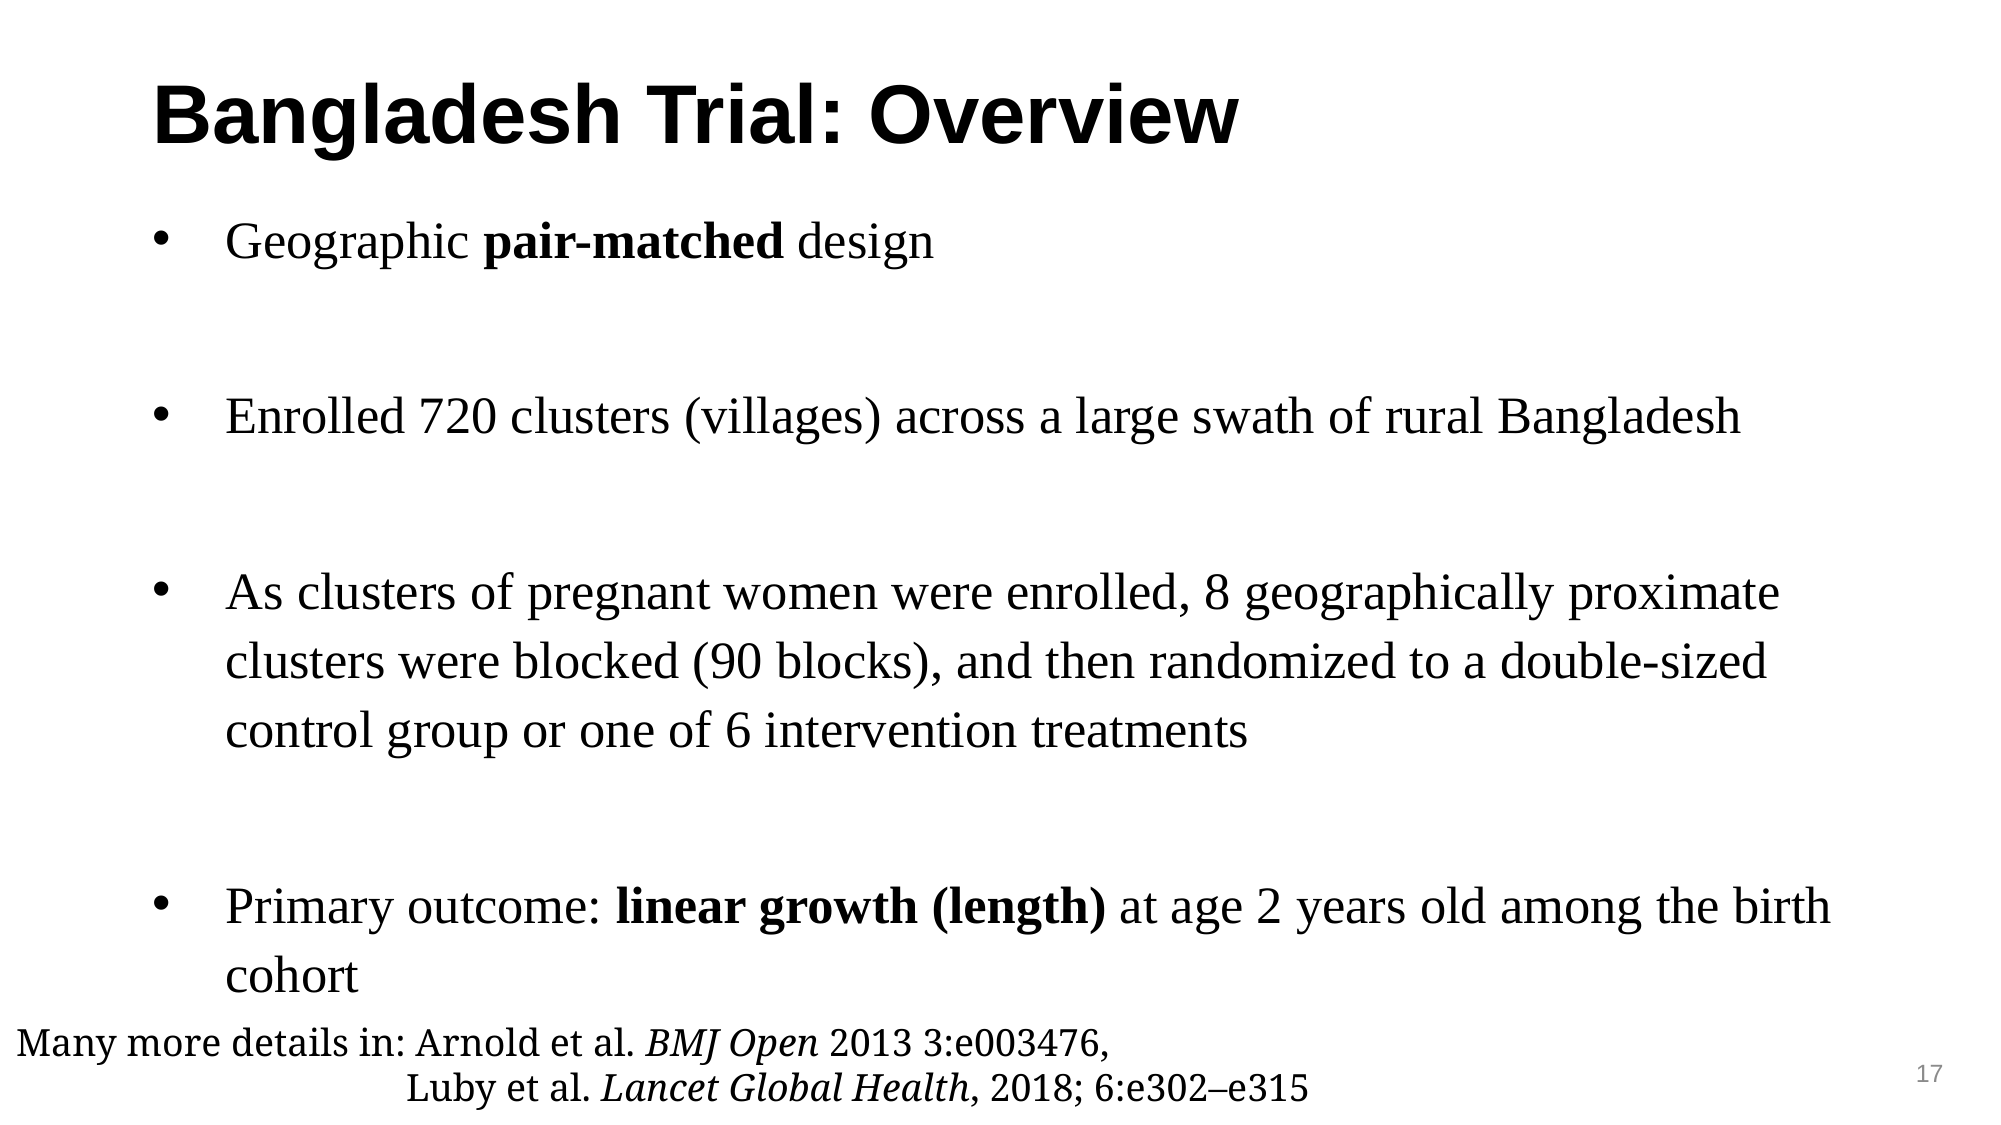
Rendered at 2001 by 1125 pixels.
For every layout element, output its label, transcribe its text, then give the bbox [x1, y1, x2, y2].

text_box Many more details in: Arnold et al. BMJ Open 2013 3:e003476, Luby et al. Lancet Global Health, 2018; 6:e302–e315 [1, 1012, 1326, 1117]
list Geographic pair-matched design Enrolled 720 clusters (villages) across a large swath of rural Bangladesh As clusters of pregnant women were enrolled, 8 geographically proximate clusters were blocked (90 blocks), and then randomized to a double-sized control group or one of 6 intervention treatments Primary outcome: linear growth (length) at age 2 years old among the birth cohort [137, 192, 1863, 1014]
title Bangladesh Trial: Overview [137, 59, 1863, 174]
slide_number 17 [1508, 1042, 1959, 1103]
